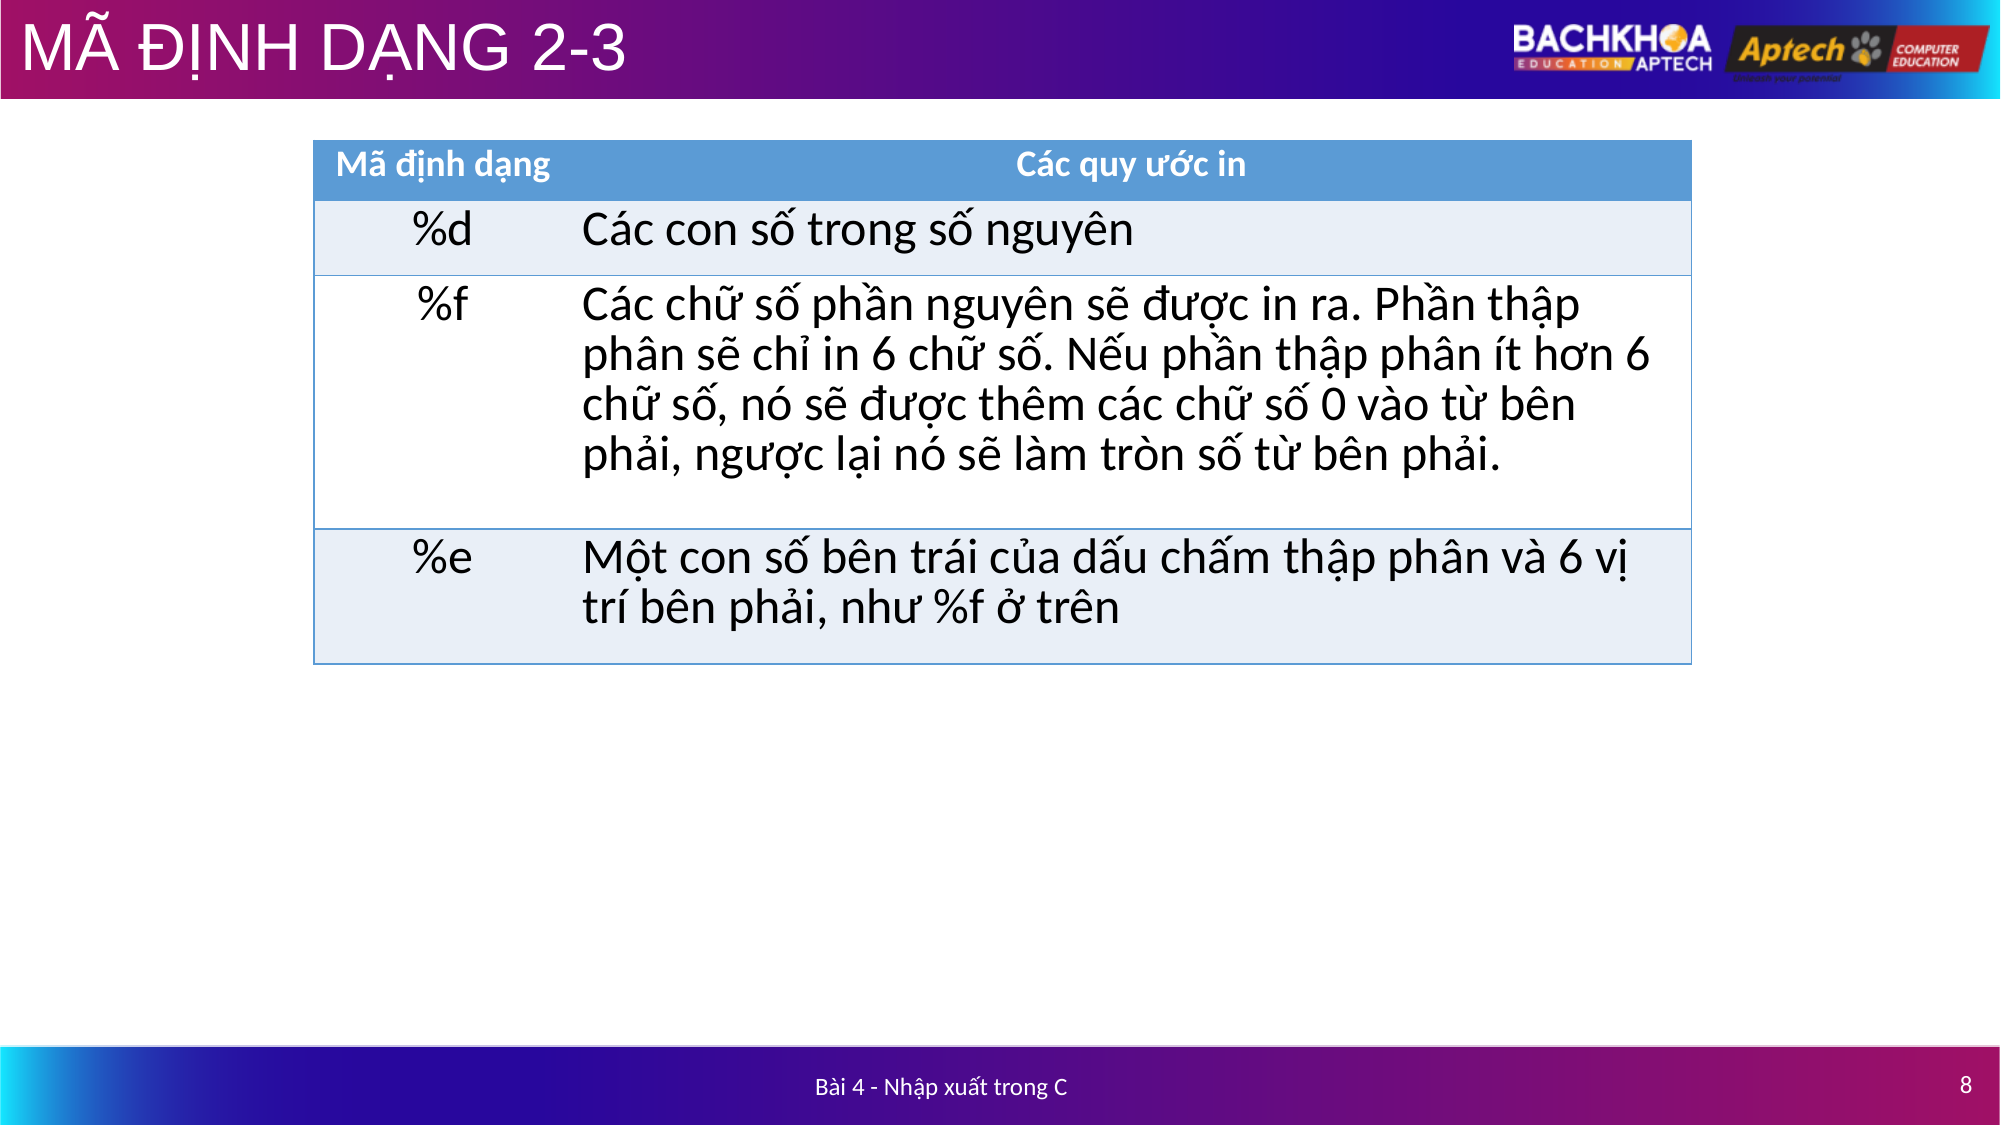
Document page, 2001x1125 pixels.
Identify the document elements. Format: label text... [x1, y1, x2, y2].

table_cell %d [315, 201, 572, 275]
footer Bài 4 - Nhập xuất trong C [17, 1055, 1865, 1116]
picture [0, 1045, 2000, 1125]
table_header Các quy ước in [572, 141, 1691, 200]
table_cell Các con số trong số nguyên [572, 201, 1691, 275]
table_cell Các chữ số phần nguyên sẽ được in ra. Phần thập phân sẽ chỉ in 6 chữ số. Nếu phần thập phân ít hơn 6 chữ số, nó sẽ được thêm các chữ số 0 vào từ bên phải, ngược lại nó sẽ làm tròn số từ bên phải. [572, 276, 1691, 528]
table_header Mã định dạng [315, 141, 572, 200]
table_cell Một con số bên trái của dấu chấm thập phân và 6 vị trí bên phải, như %f ở trên [572, 530, 1691, 663]
table_cell %f [315, 276, 572, 528]
title MÃ ĐỊNH DẠNG 2-3 [4, 5, 1990, 93]
table_cell %e [315, 530, 572, 663]
picture [0, 0, 2001, 99]
slide_number 8 [1877, 1053, 1988, 1114]
